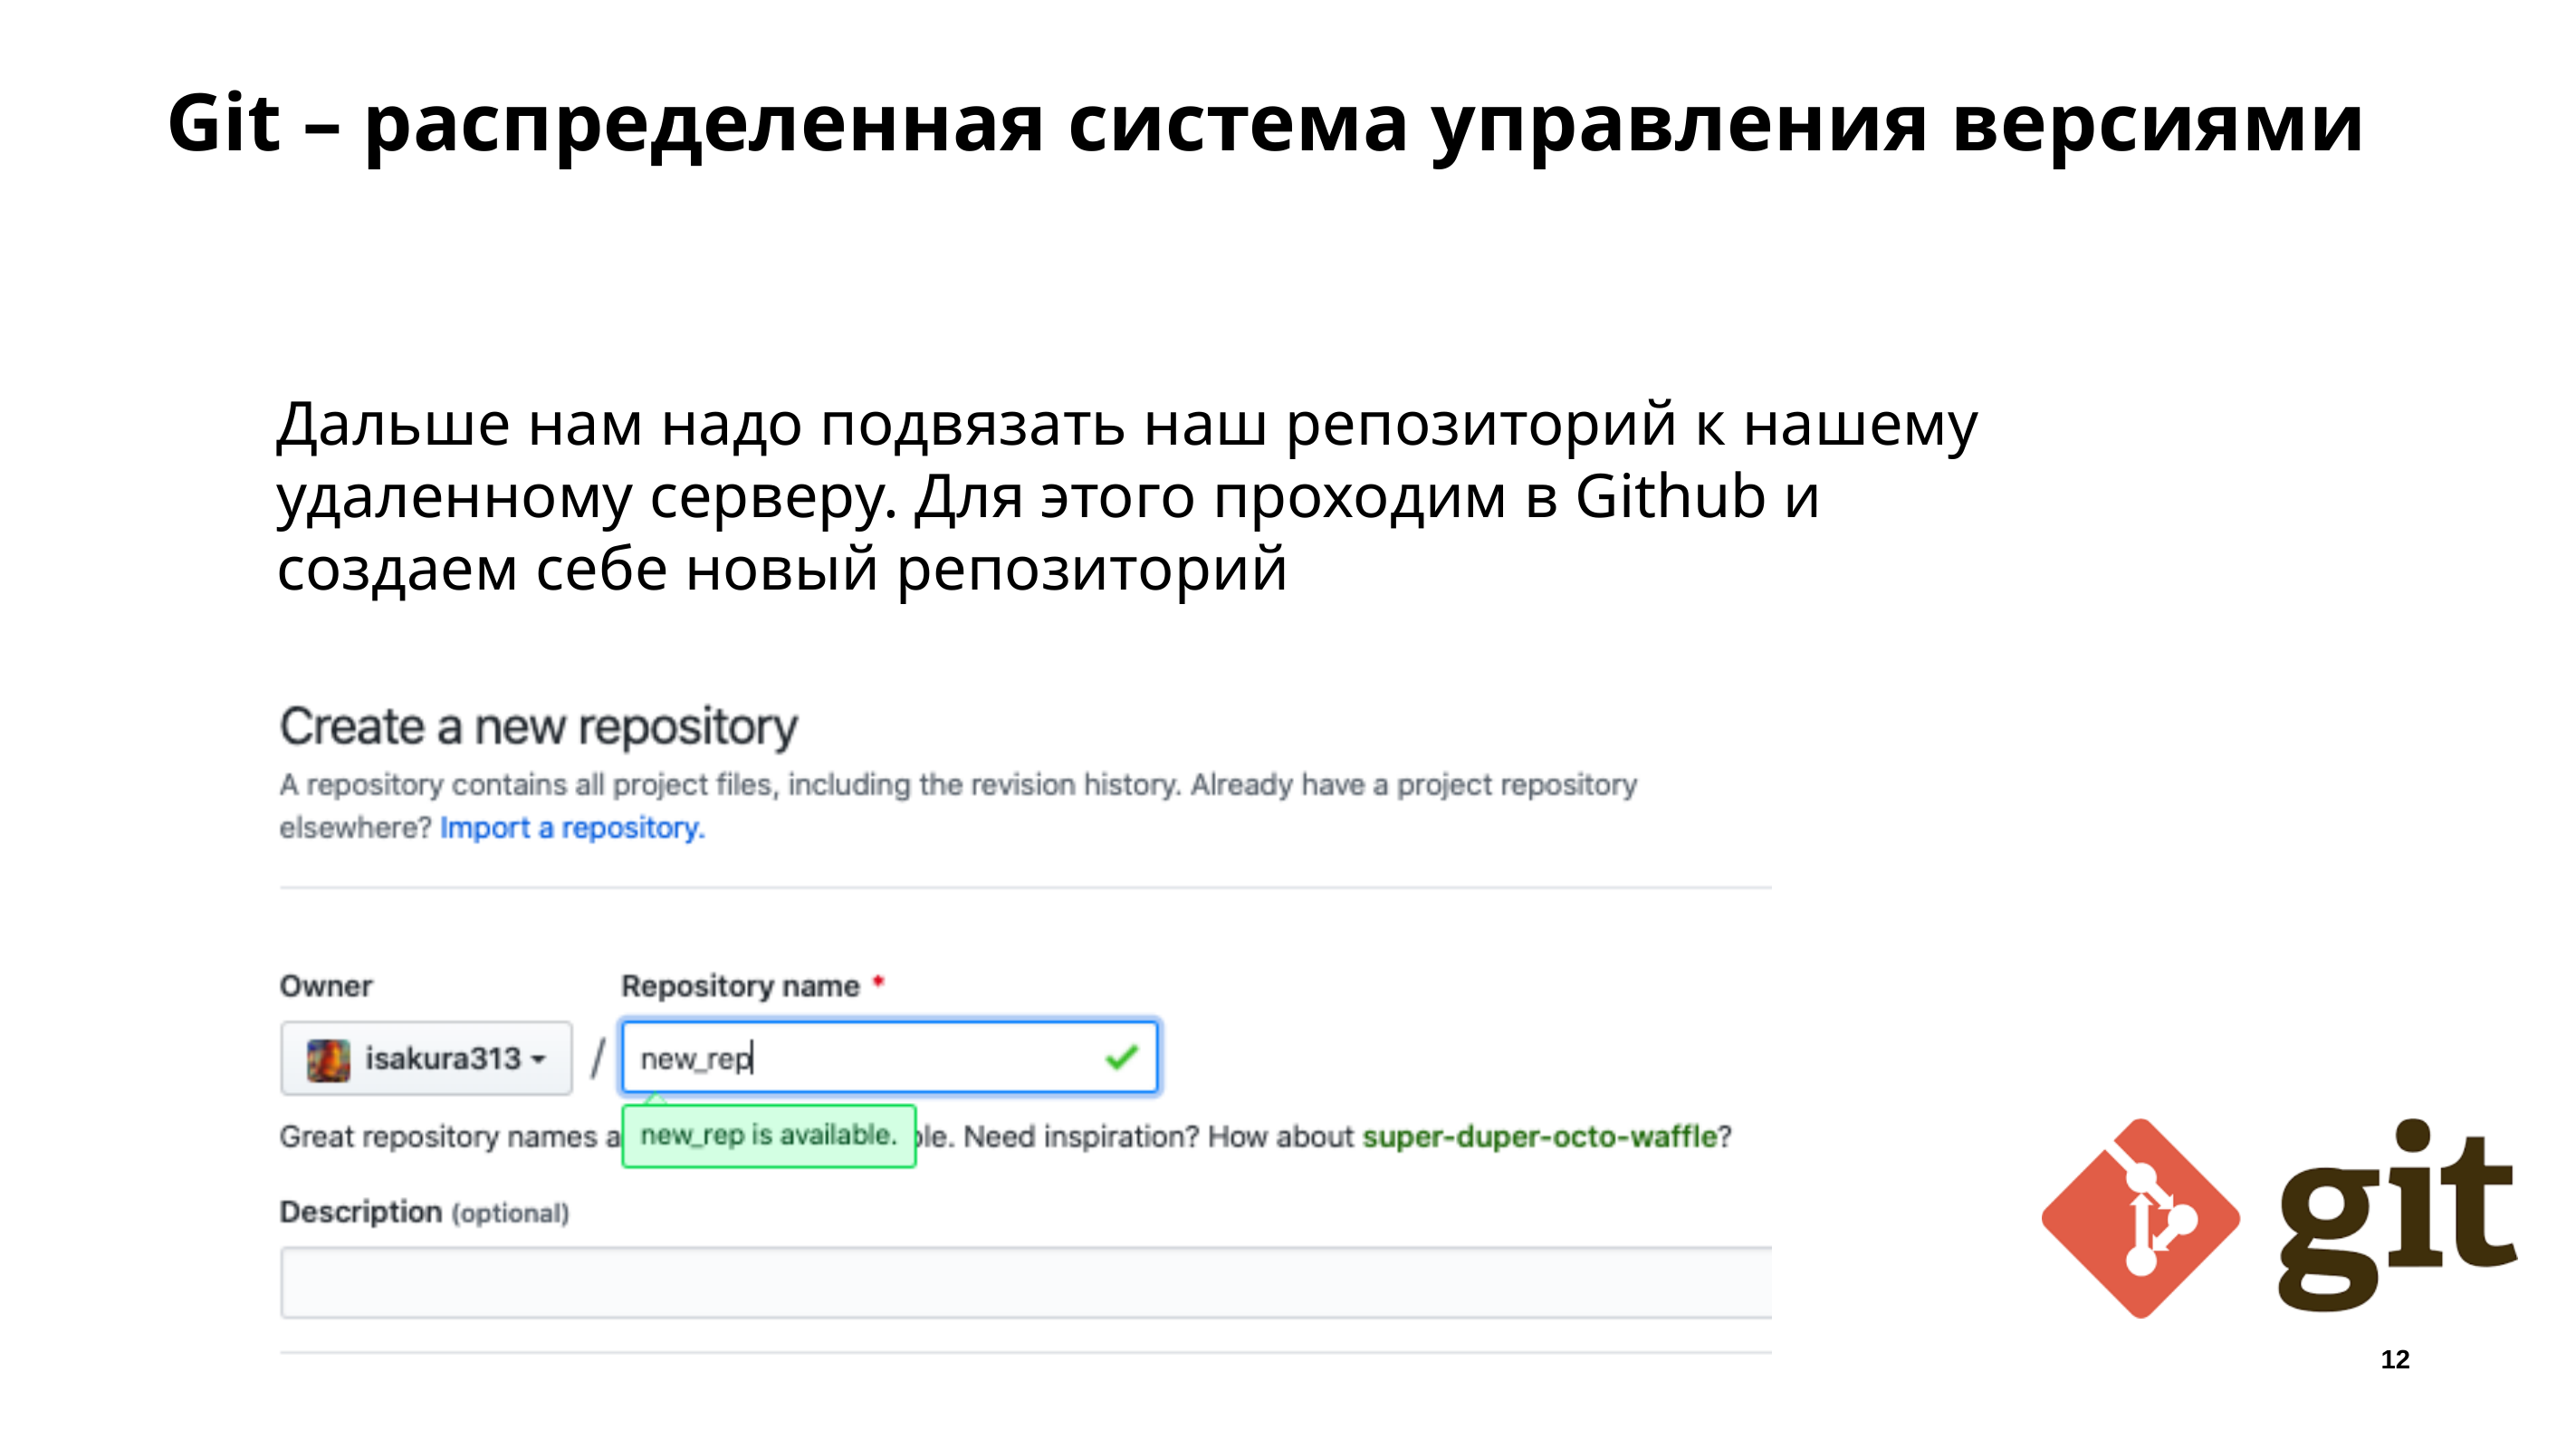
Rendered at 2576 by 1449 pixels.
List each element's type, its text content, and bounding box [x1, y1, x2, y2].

text_box Дальше нам надо подвязать наш репозиторий к нашему удаленному серверу. Для этого проходим в Github и создаем себе новый репозиторий [276, 369, 2022, 836]
text_box Git – распределенная система управления версиями [139, 66, 2394, 233]
picture [2041, 1118, 2518, 1319]
text_box 12 [2279, 1332, 2416, 1383]
picture [259, 688, 1772, 1358]
